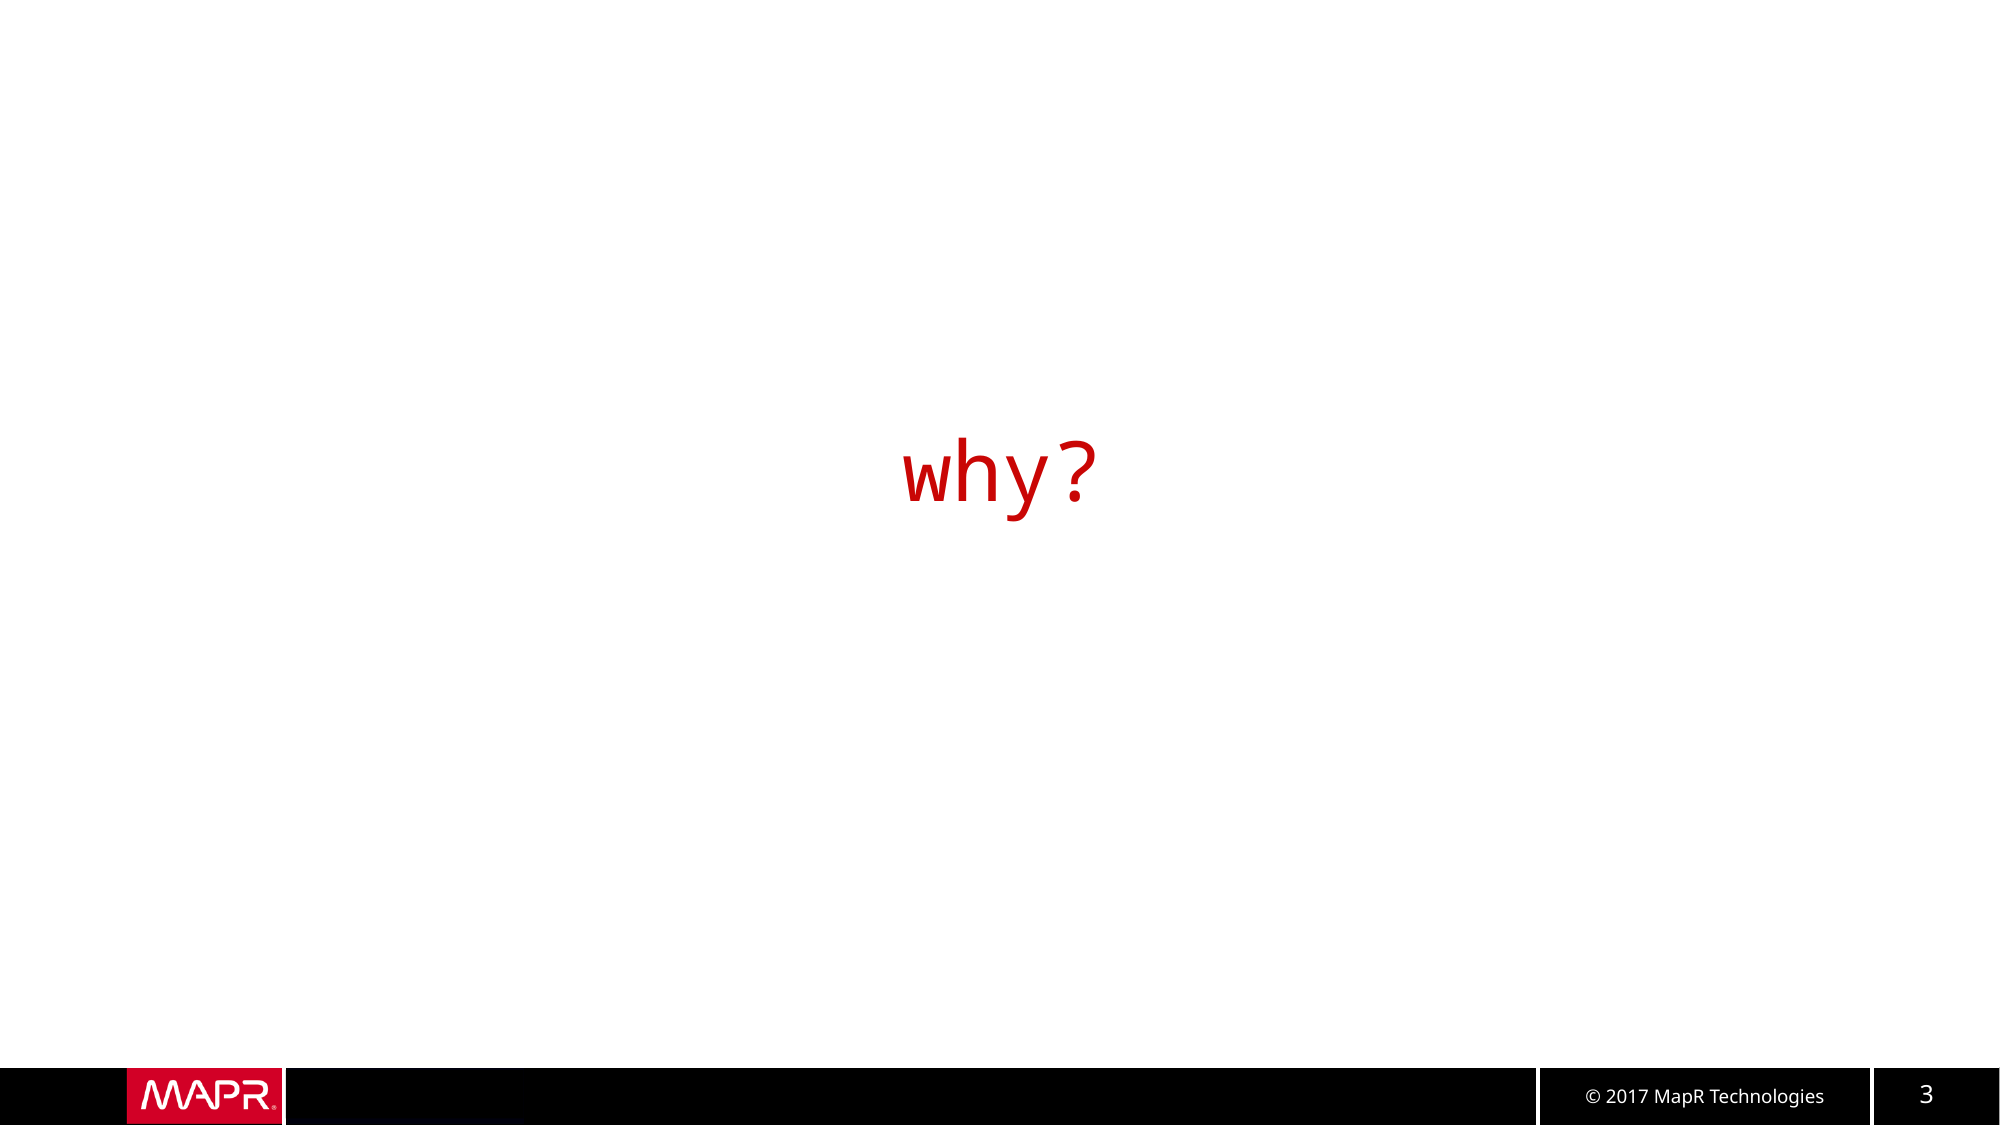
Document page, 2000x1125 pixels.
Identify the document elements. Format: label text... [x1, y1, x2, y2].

picture [286, 1119, 524, 1125]
list why? [196, 291, 1809, 716]
picture [103, 1068, 282, 1125]
